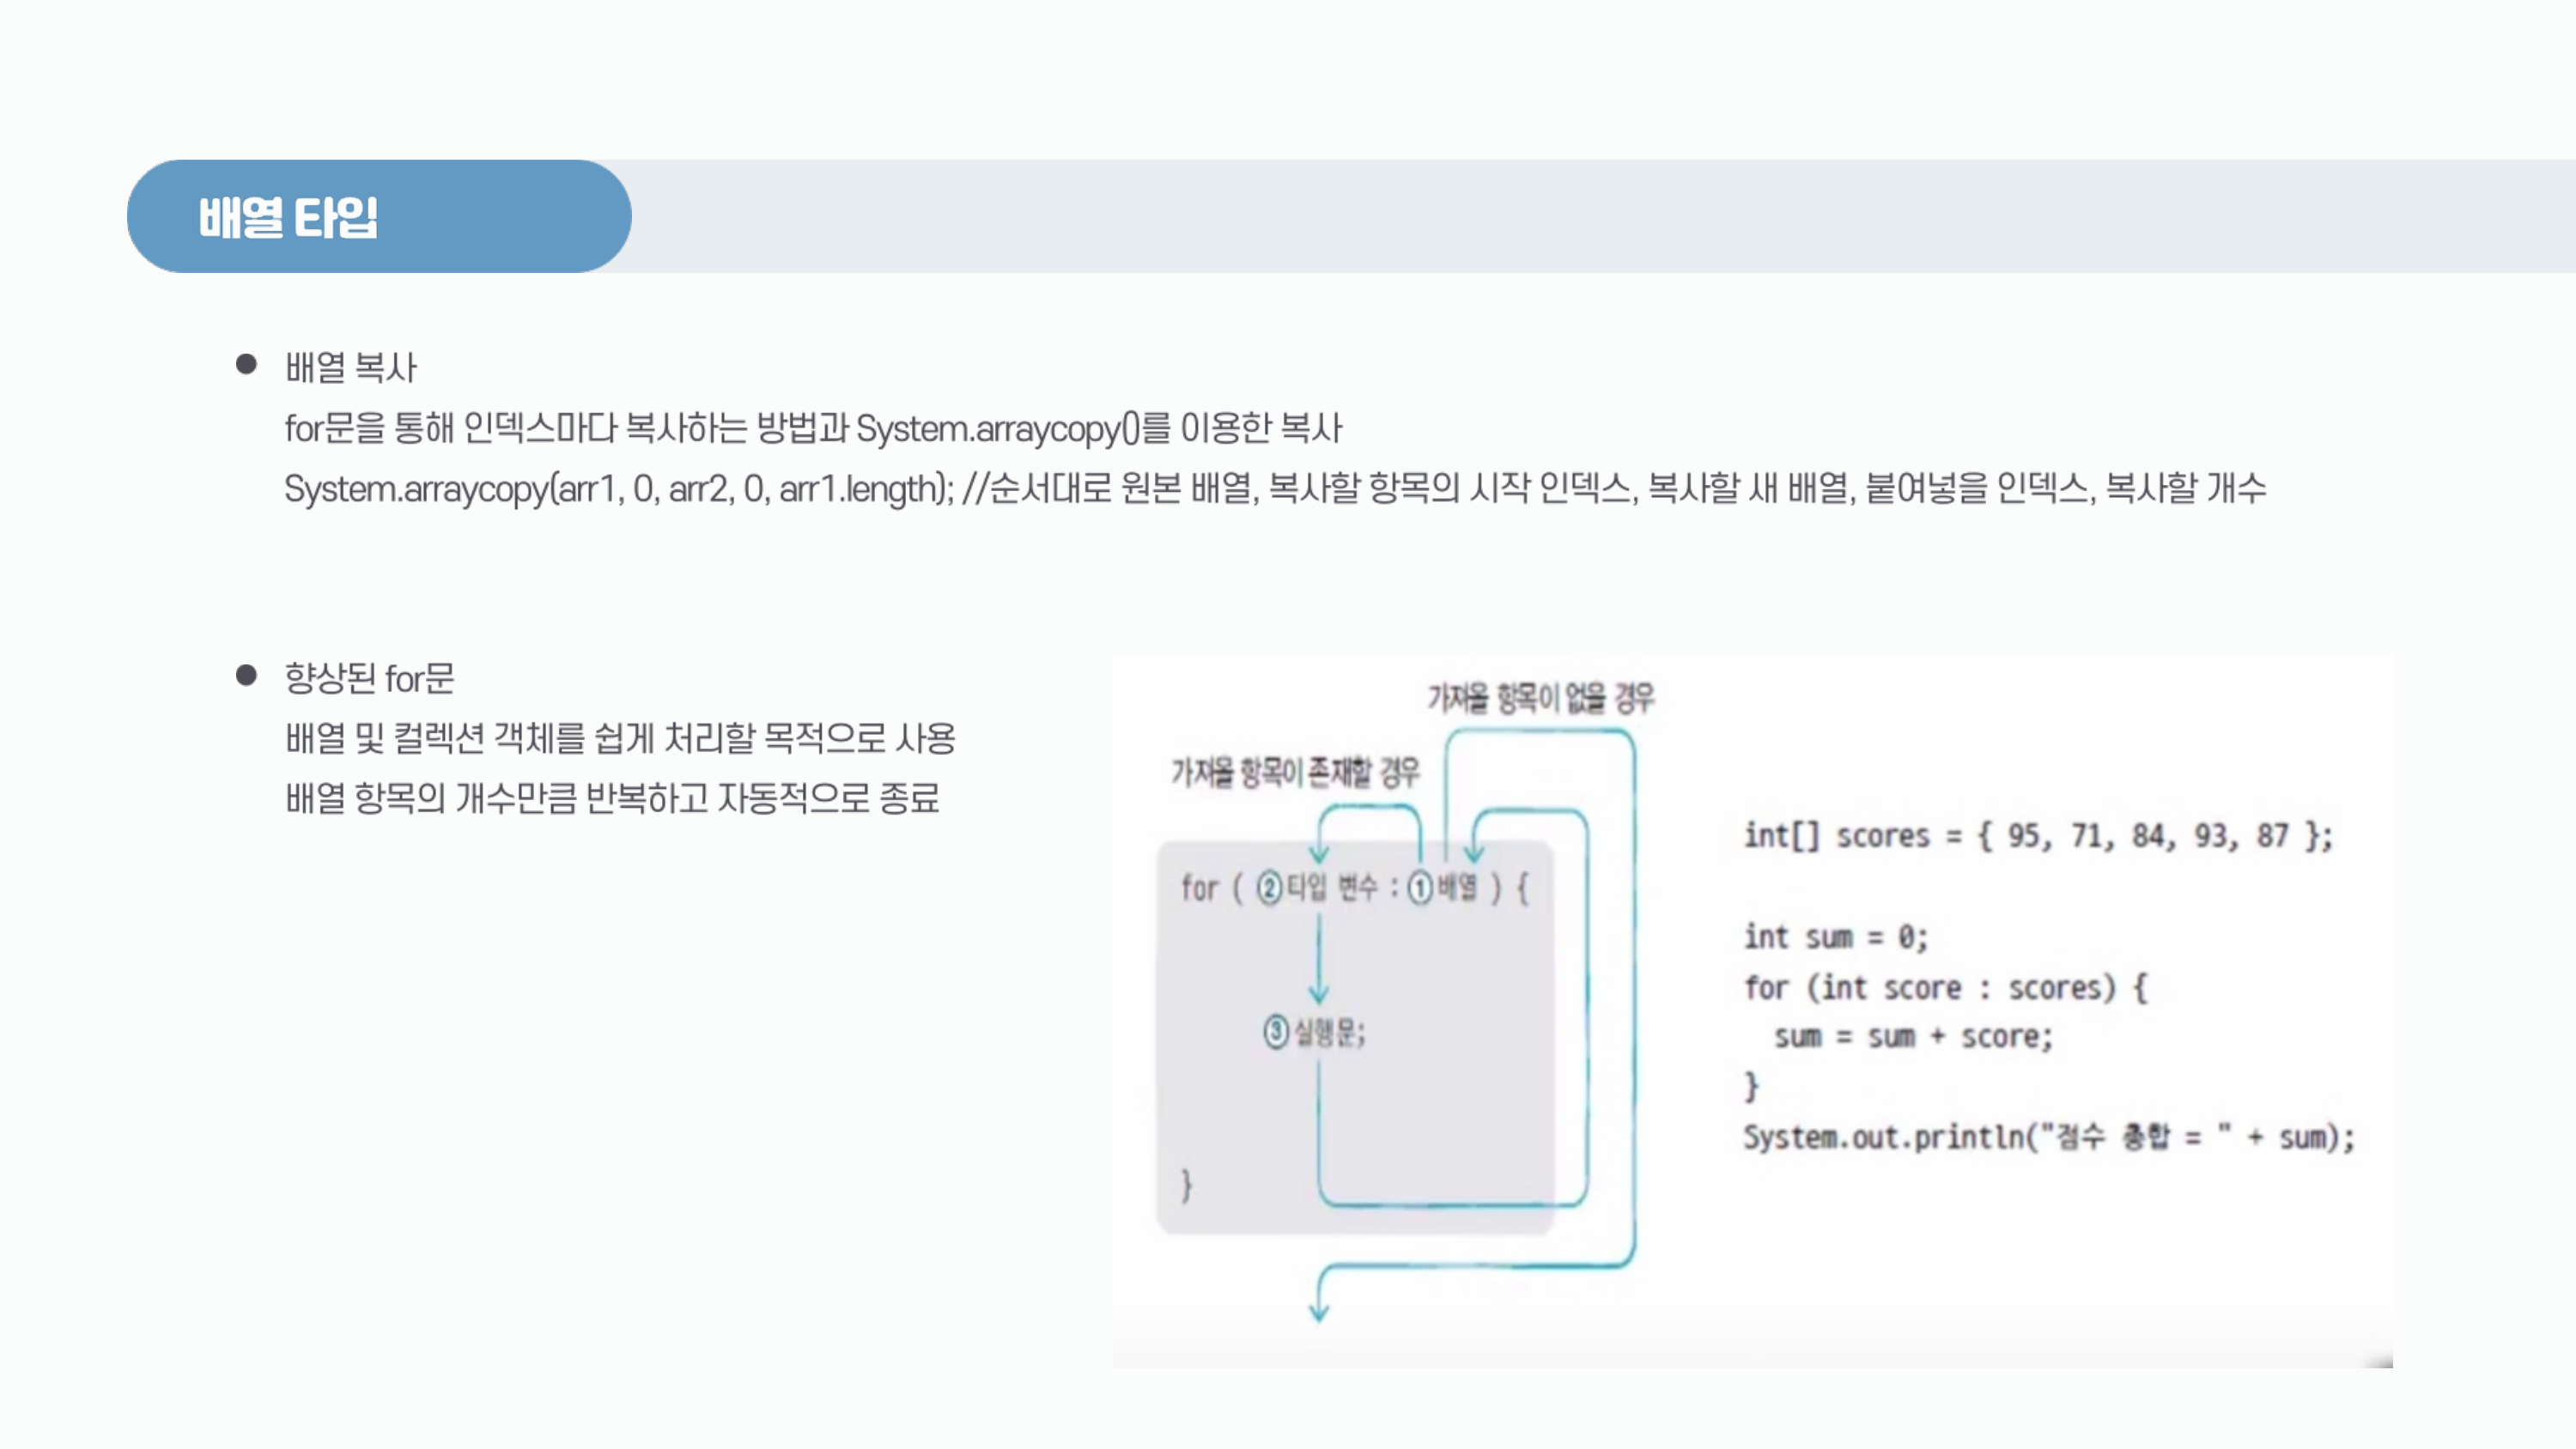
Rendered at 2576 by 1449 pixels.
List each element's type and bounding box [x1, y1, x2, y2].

text_box [633, 160, 2576, 273]
text_box [1113, 653, 2393, 1368]
text_box [127, 160, 632, 273]
picture [279, 649, 974, 892]
picture [191, 180, 400, 270]
text_box [236, 354, 258, 376]
text_box [236, 664, 258, 687]
picture [279, 337, 2284, 527]
